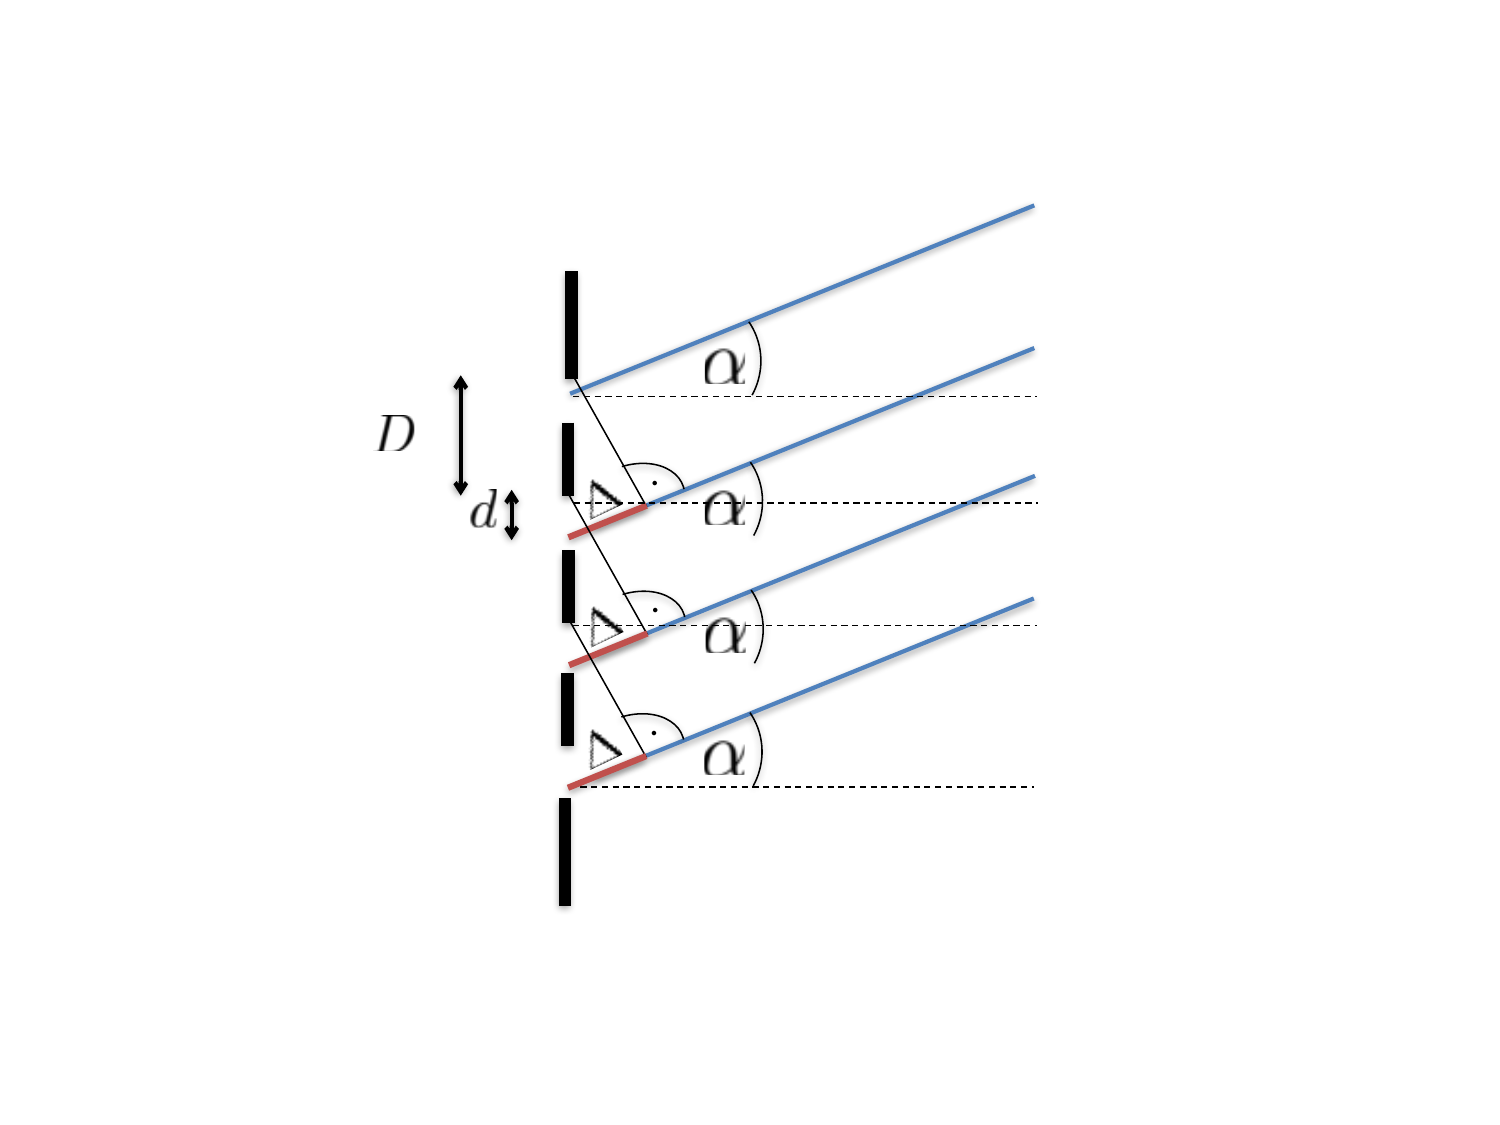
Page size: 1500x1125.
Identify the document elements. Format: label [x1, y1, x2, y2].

picture [372, 415, 415, 451]
picture [469, 489, 497, 528]
text_box [569, 205, 1035, 346]
text_box [568, 475, 1039, 597]
text_box [567, 347, 1038, 475]
text_box [567, 598, 1038, 824]
